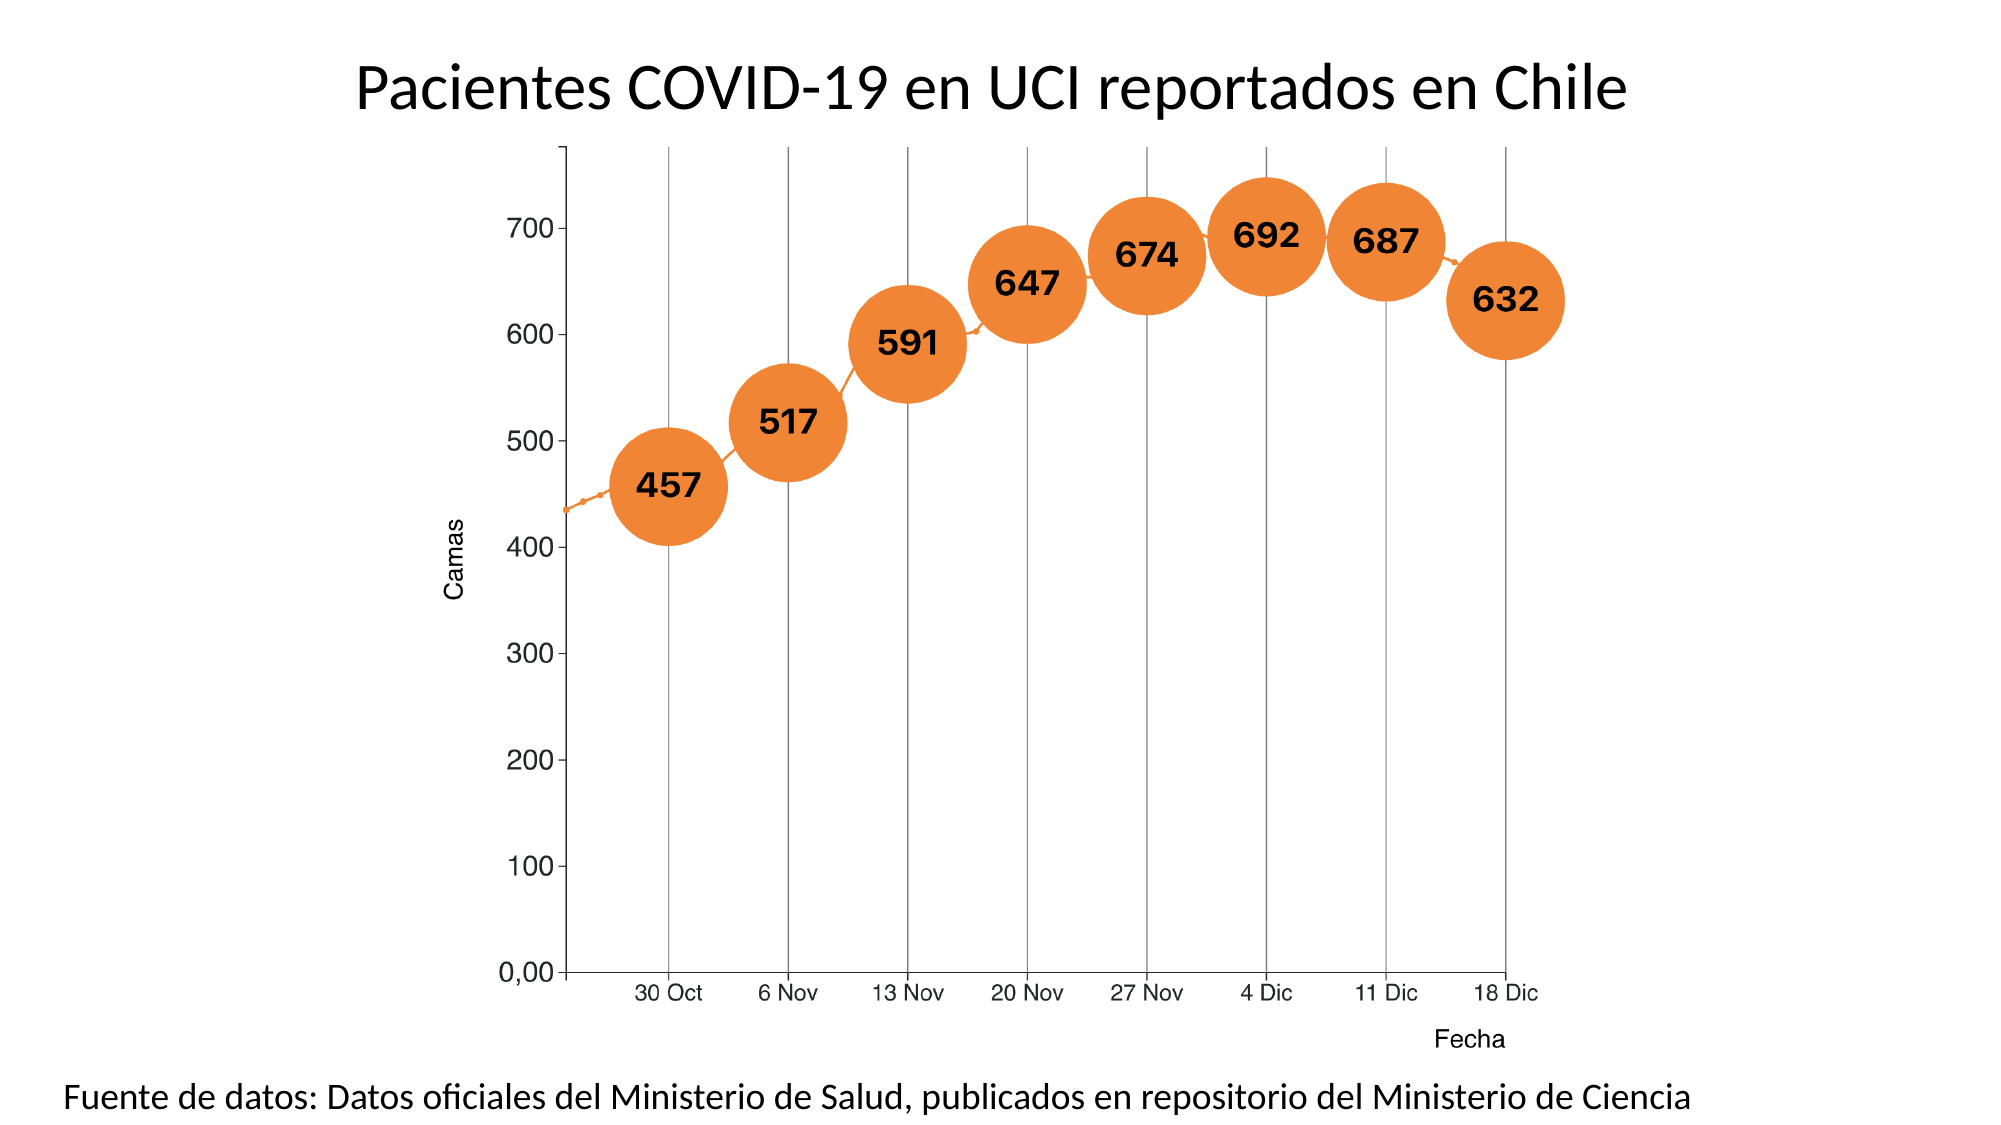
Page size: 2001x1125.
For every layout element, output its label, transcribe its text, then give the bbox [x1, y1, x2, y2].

picture [426, 131, 1574, 1059]
text_box Pacientes COVID-19 en UCI reportados en Chile [340, 35, 1660, 130]
